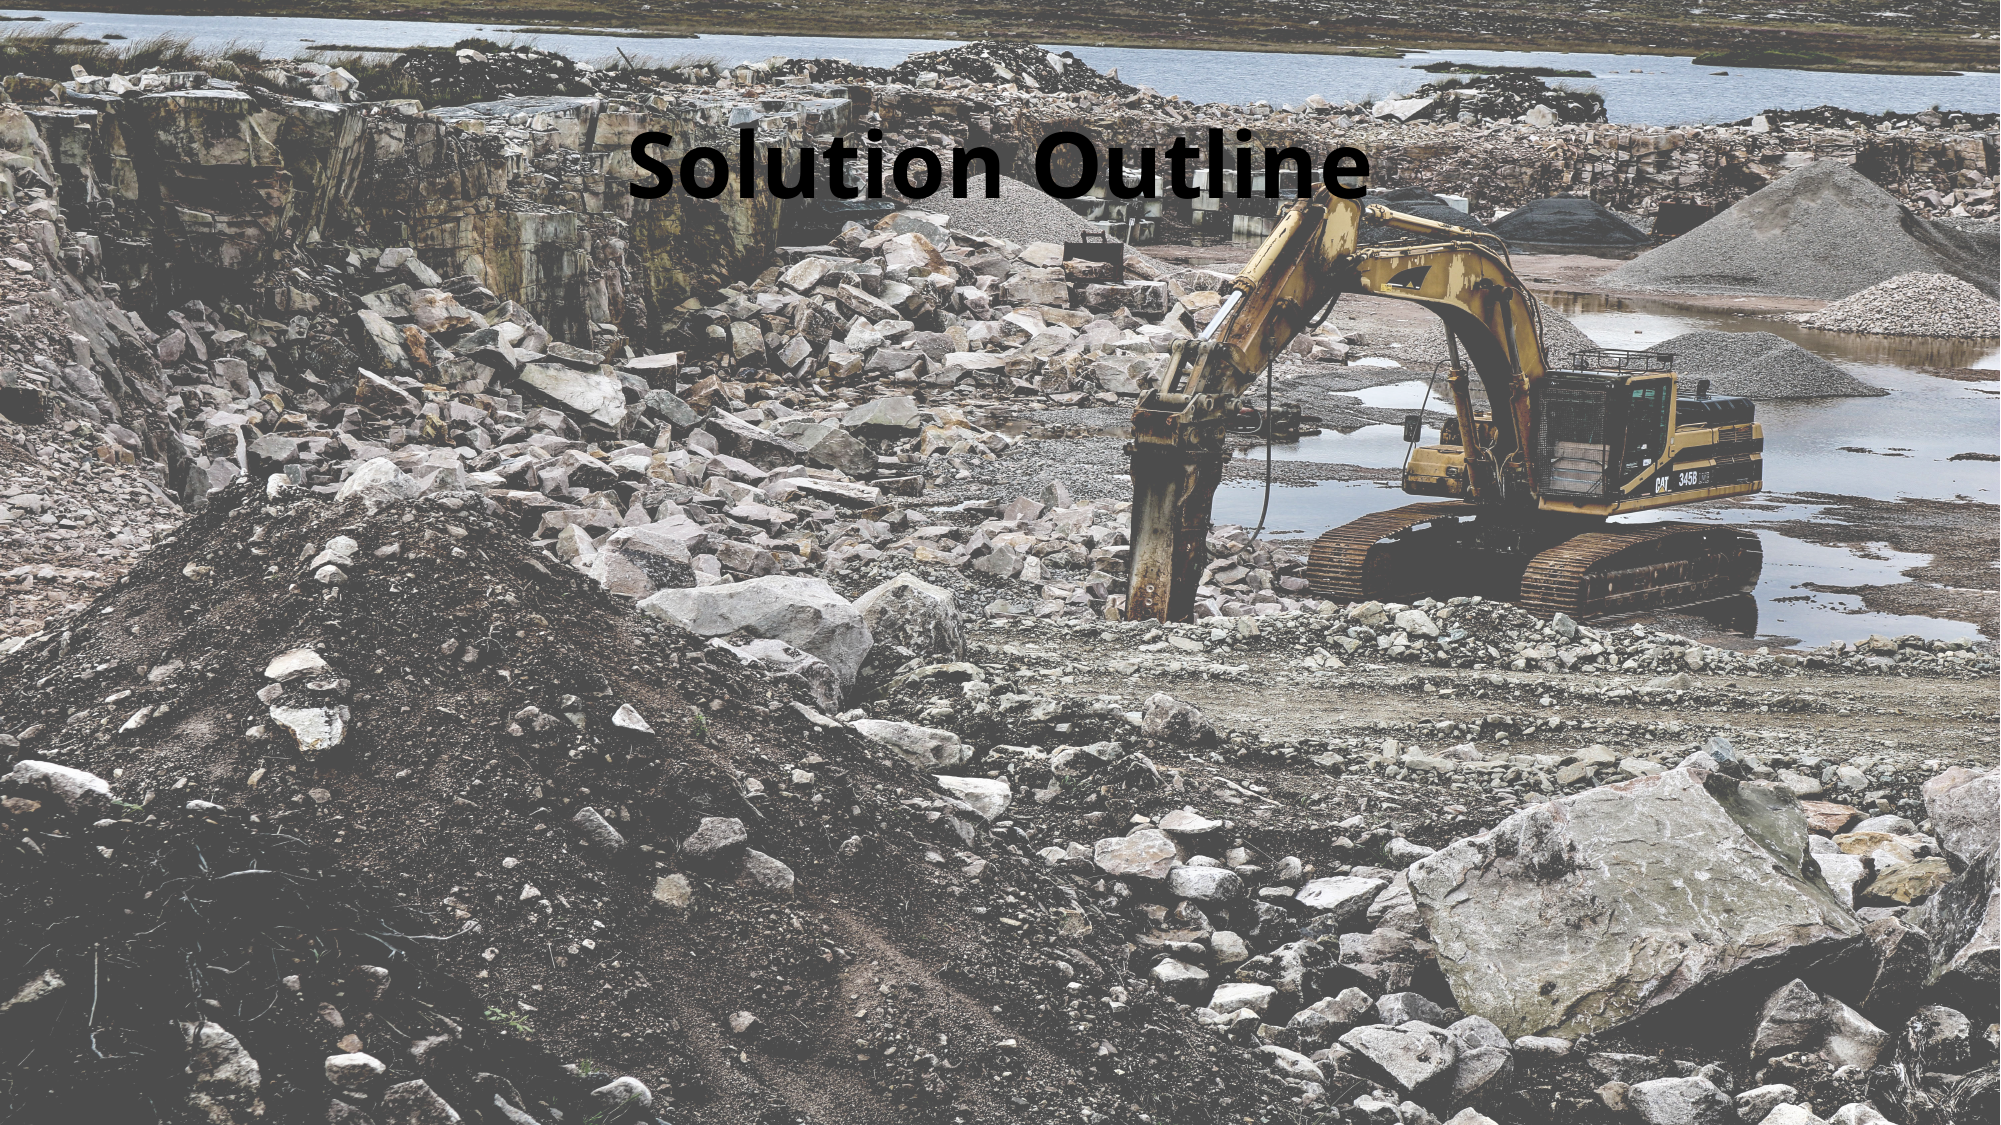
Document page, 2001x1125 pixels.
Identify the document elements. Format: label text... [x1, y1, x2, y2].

title Solution Outline [137, 59, 1863, 278]
